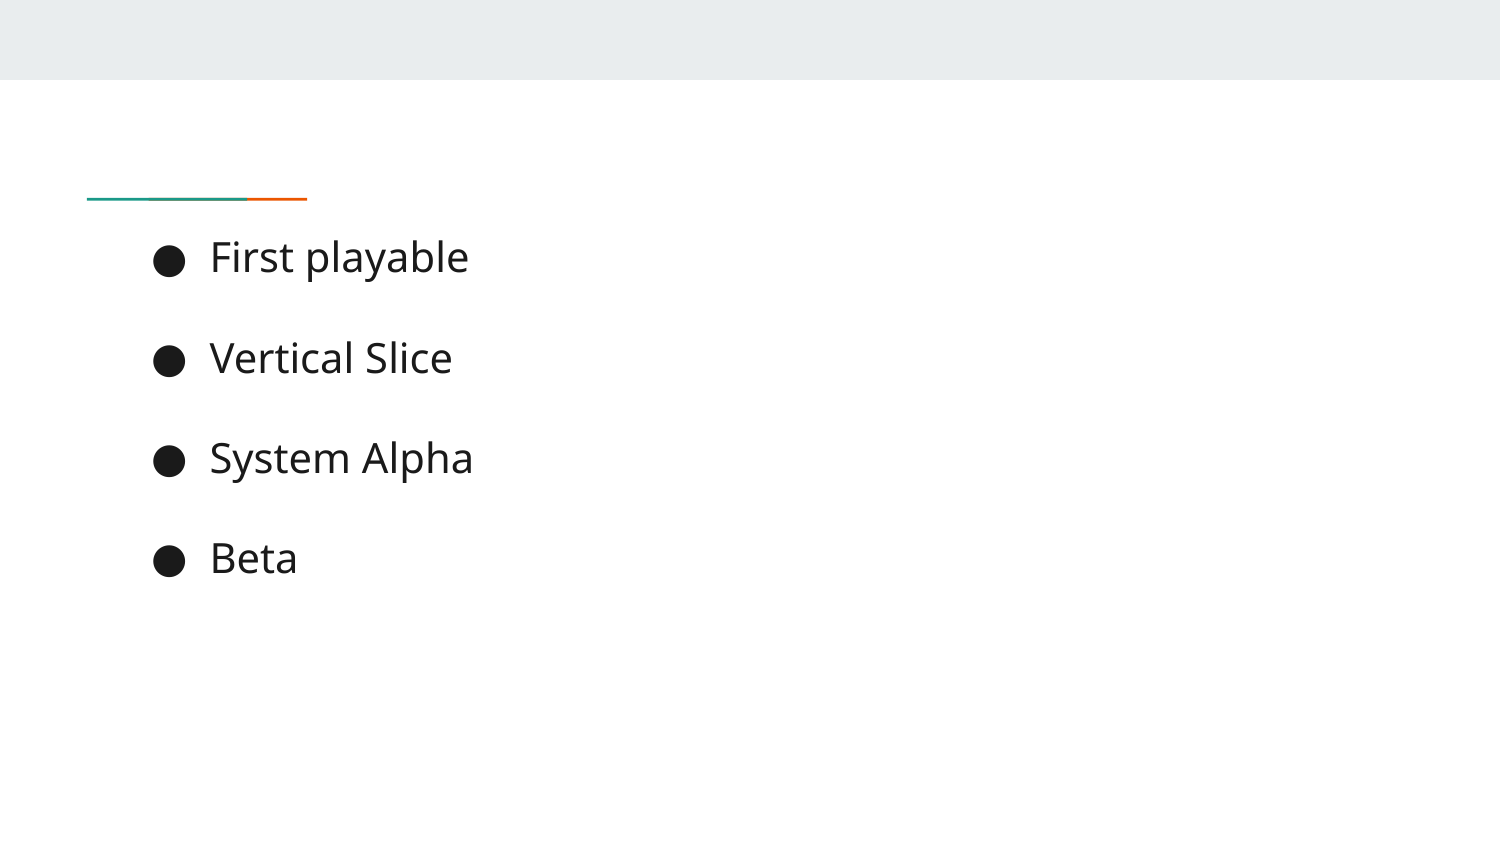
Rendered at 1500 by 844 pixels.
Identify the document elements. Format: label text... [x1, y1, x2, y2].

title First playable Vertical Slice System Alpha Beta [119, 216, 538, 741]
